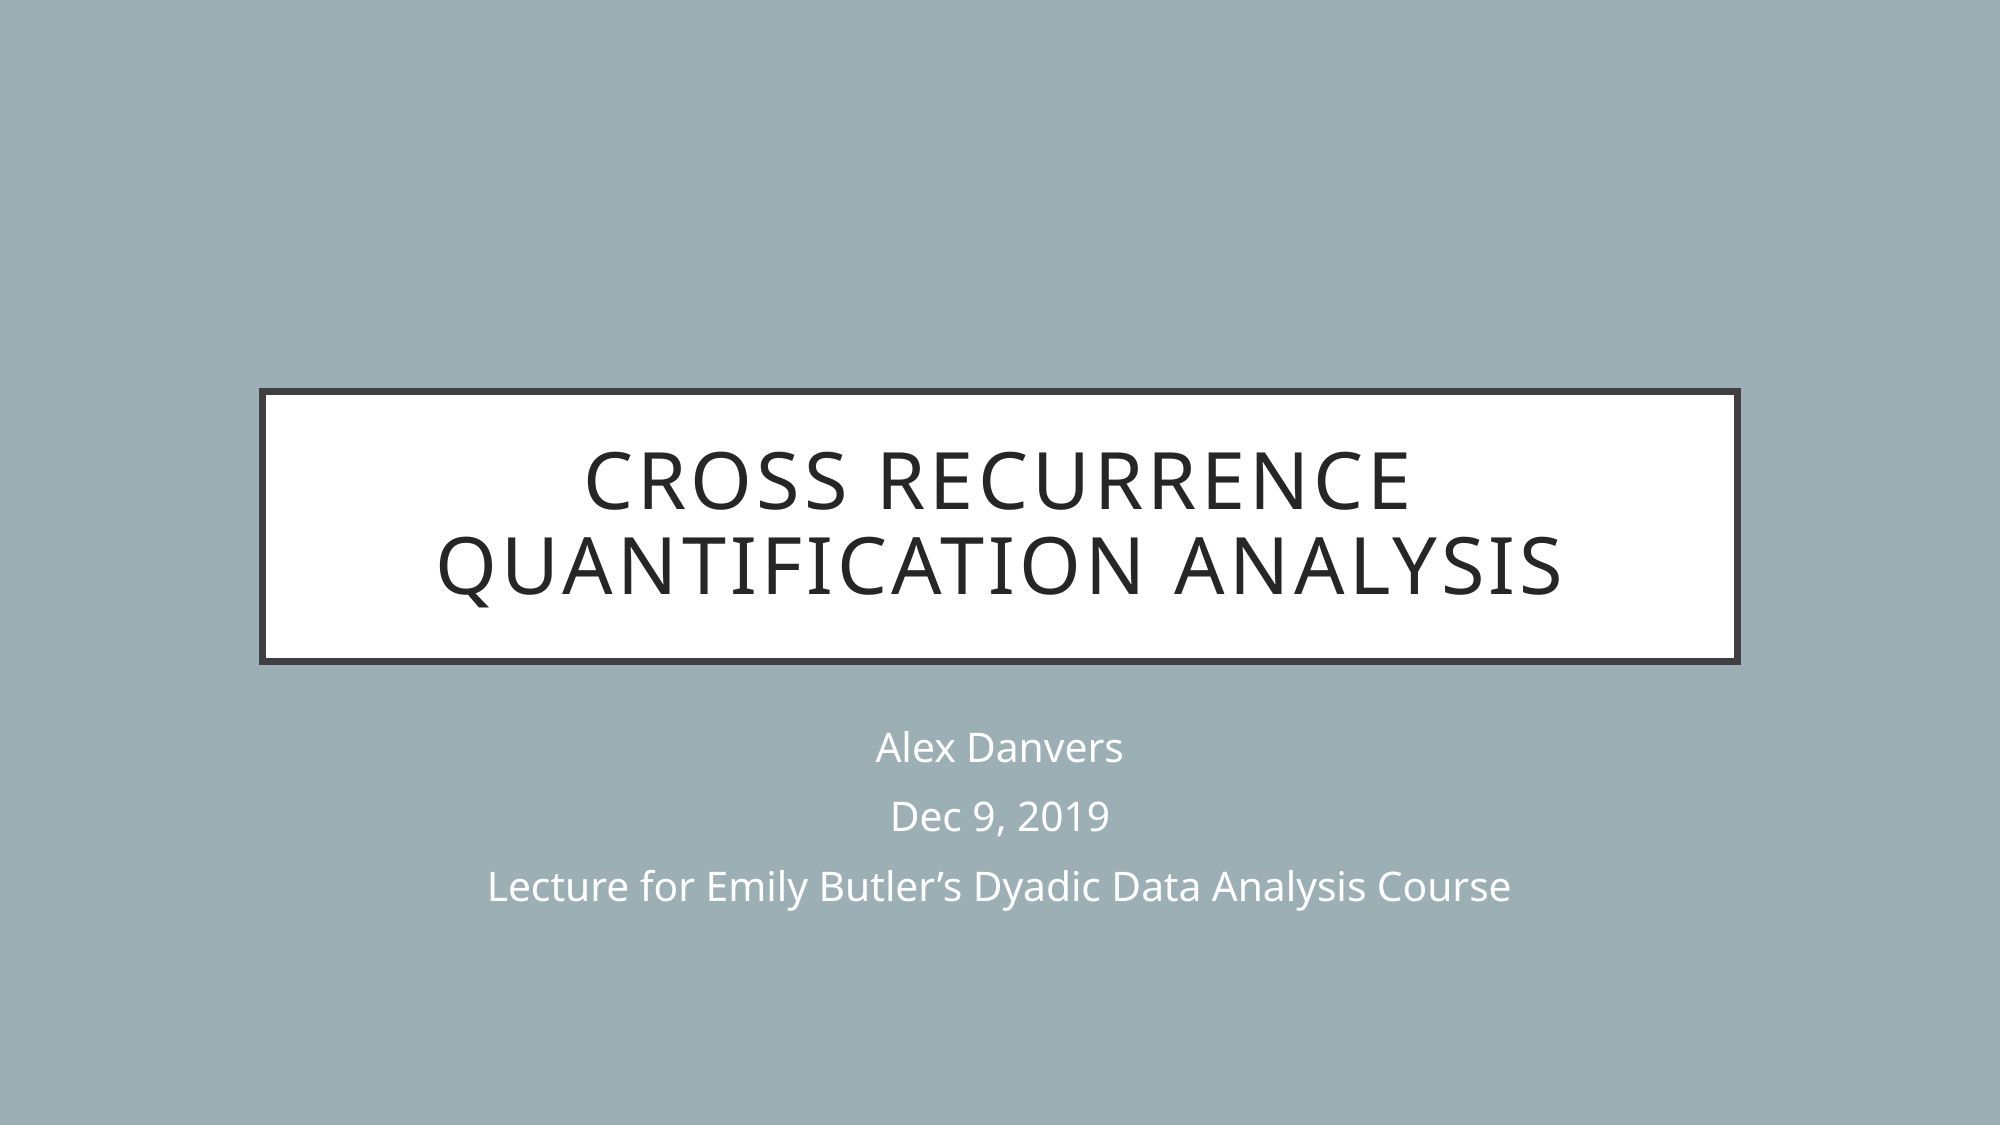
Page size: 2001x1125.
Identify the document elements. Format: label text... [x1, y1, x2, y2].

title Cross Recurrence Quantification Analysis [259, 388, 1741, 665]
subtitle Alex Danvers Dec 9, 2019 Lecture for Emily Butler’s Dyadic Data Analysis Course [442, 713, 1558, 918]
